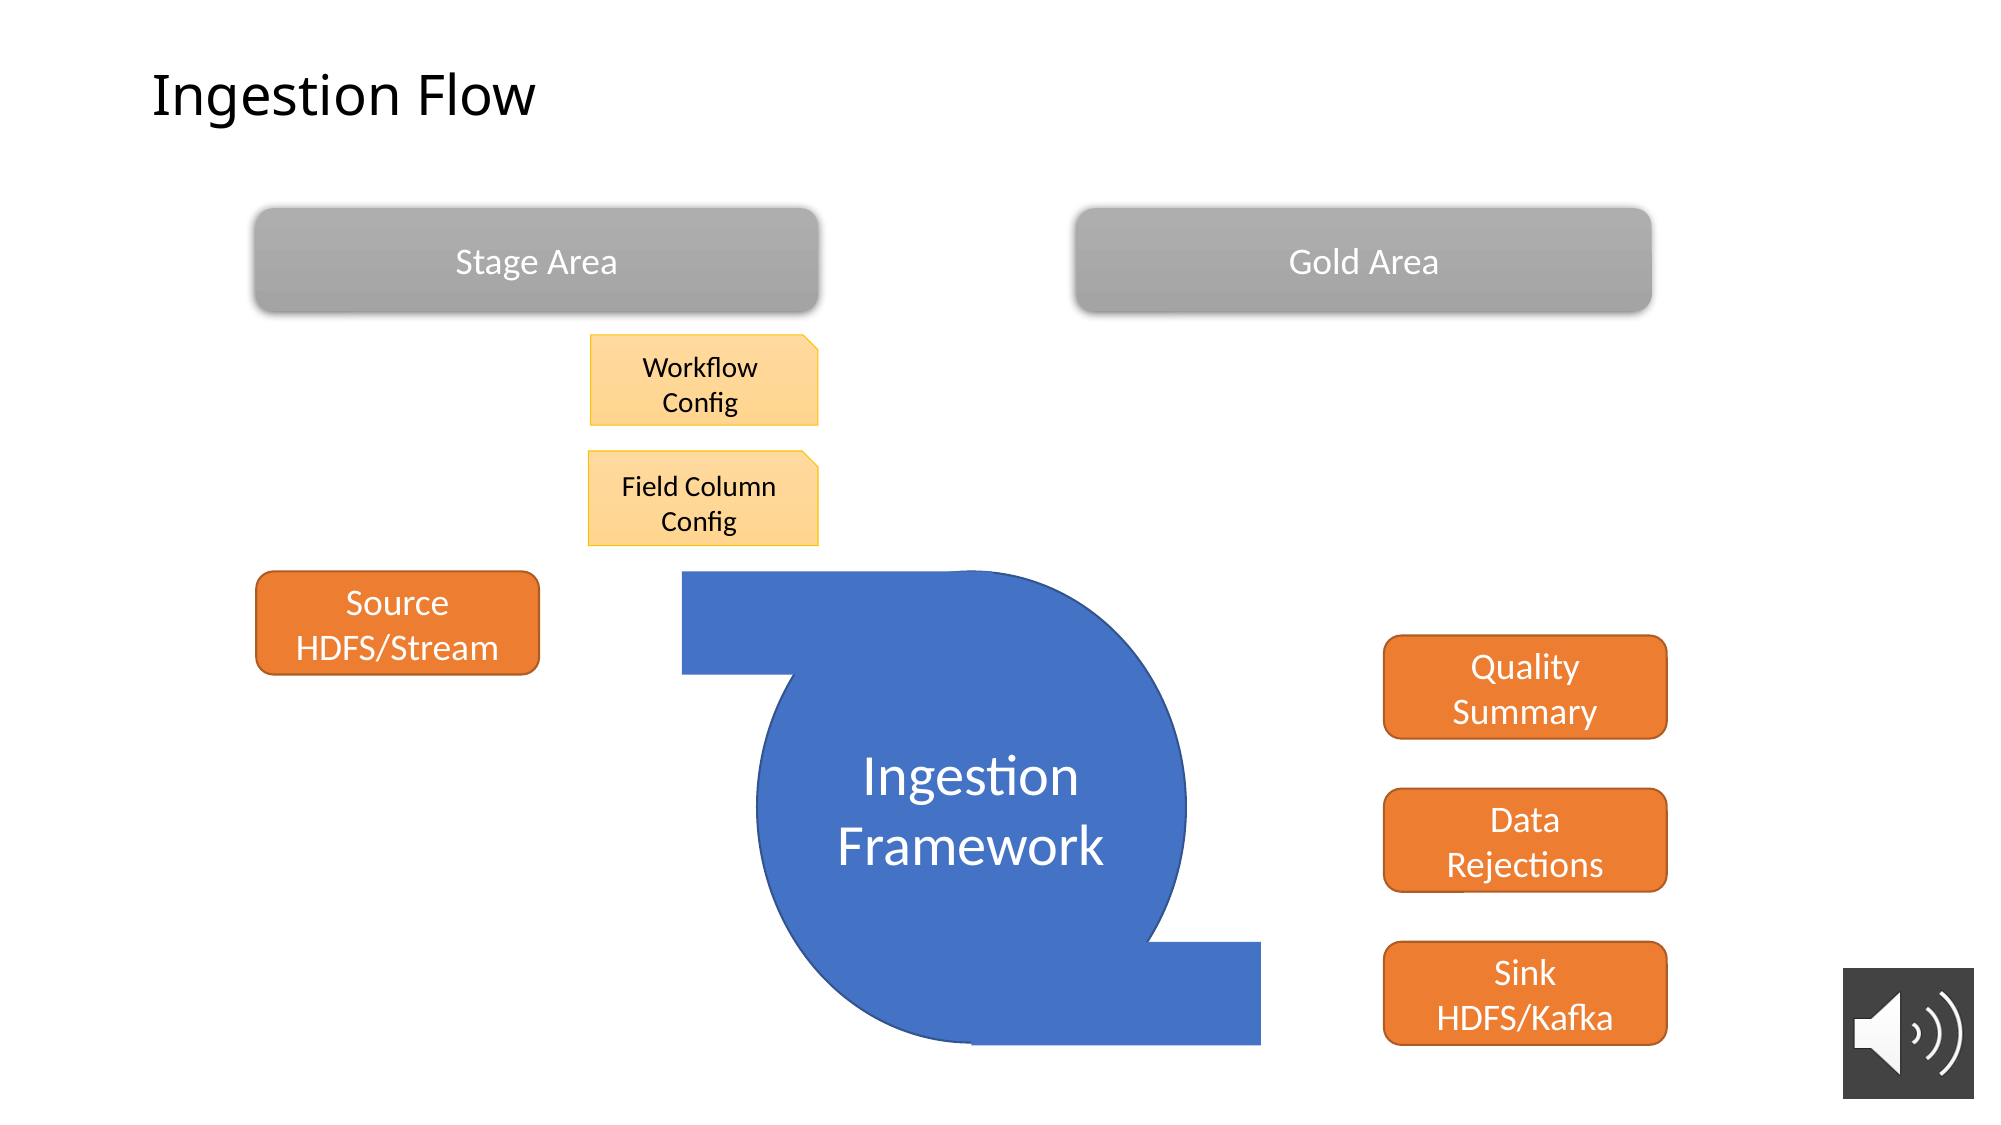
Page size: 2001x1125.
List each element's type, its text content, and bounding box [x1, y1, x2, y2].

picture [1841, 966, 1975, 1100]
text_box Sink HDFS/Kafka [1382, 940, 1668, 1046]
text_box Workflow Config [590, 334, 819, 426]
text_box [681, 571, 1261, 1046]
text_box Stage Area [256, 208, 818, 312]
title Ingestion Flow [137, 59, 1863, 136]
text_box Quality Summary [1382, 634, 1668, 740]
text_box Source HDFS/Stream [255, 570, 541, 676]
text_box Gold Area [1077, 208, 1652, 312]
list [137, 165, 1863, 1066]
text_box Field Column Config [587, 450, 819, 547]
text_box Data Rejections [1382, 787, 1668, 893]
